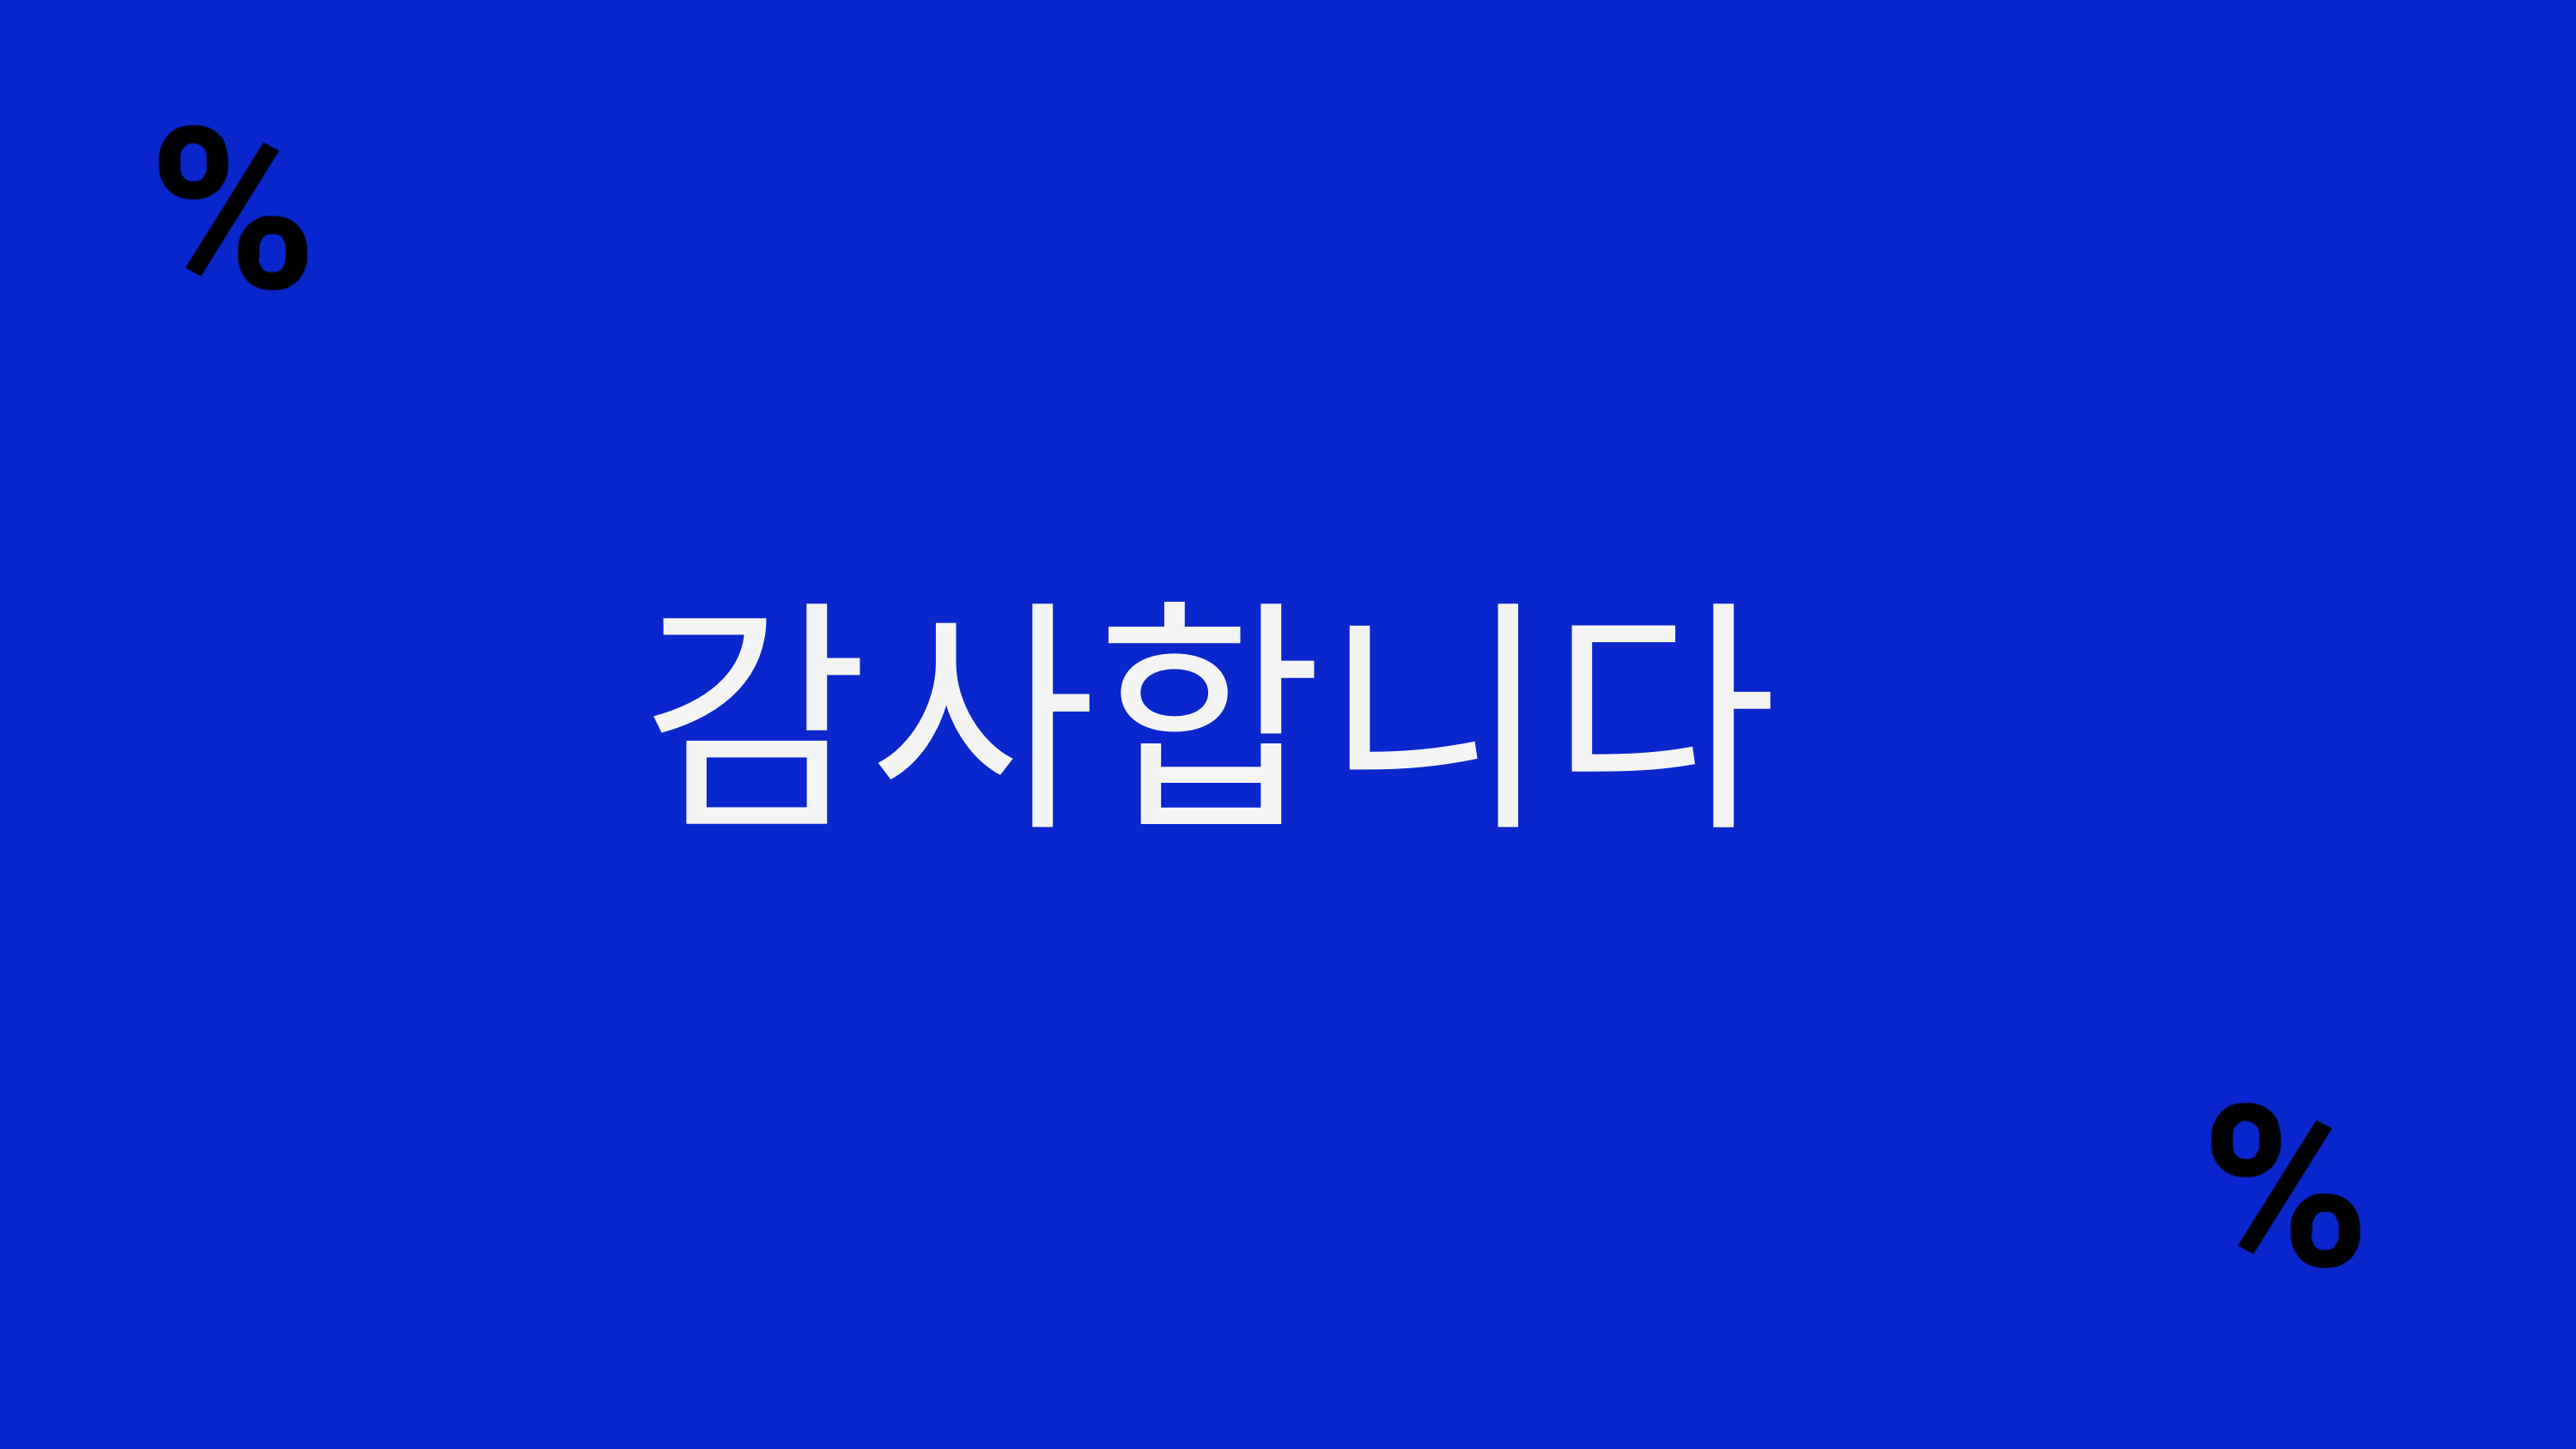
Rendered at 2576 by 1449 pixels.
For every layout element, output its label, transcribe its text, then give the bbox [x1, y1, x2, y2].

picture [125, 100, 344, 318]
text_box 감사합니다 [641, 702, 1930, 858]
picture [2178, 1078, 2397, 1296]
